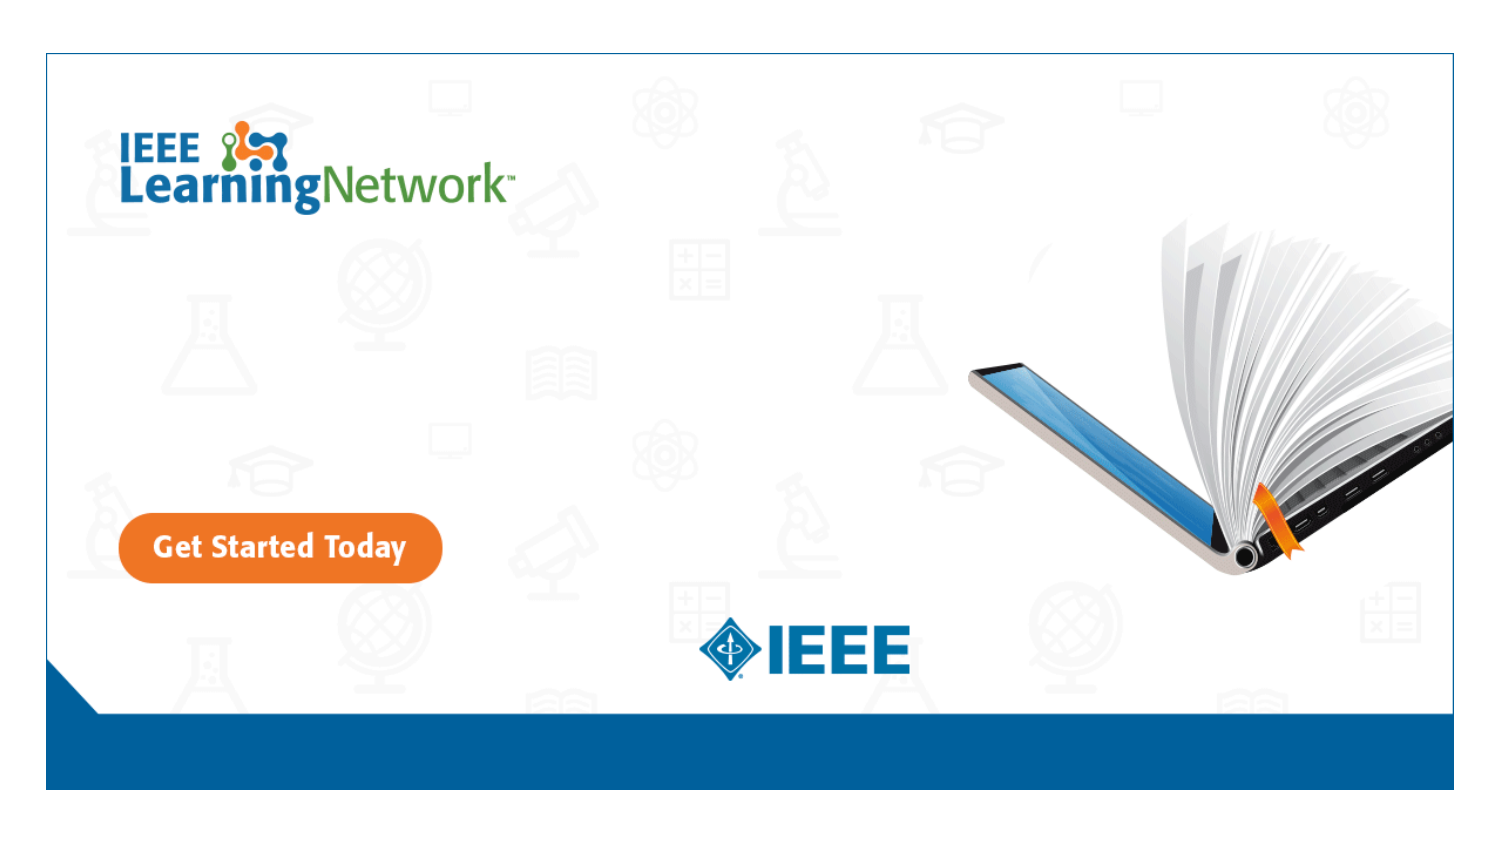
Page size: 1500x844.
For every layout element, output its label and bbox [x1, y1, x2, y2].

picture [46, 53, 1454, 791]
